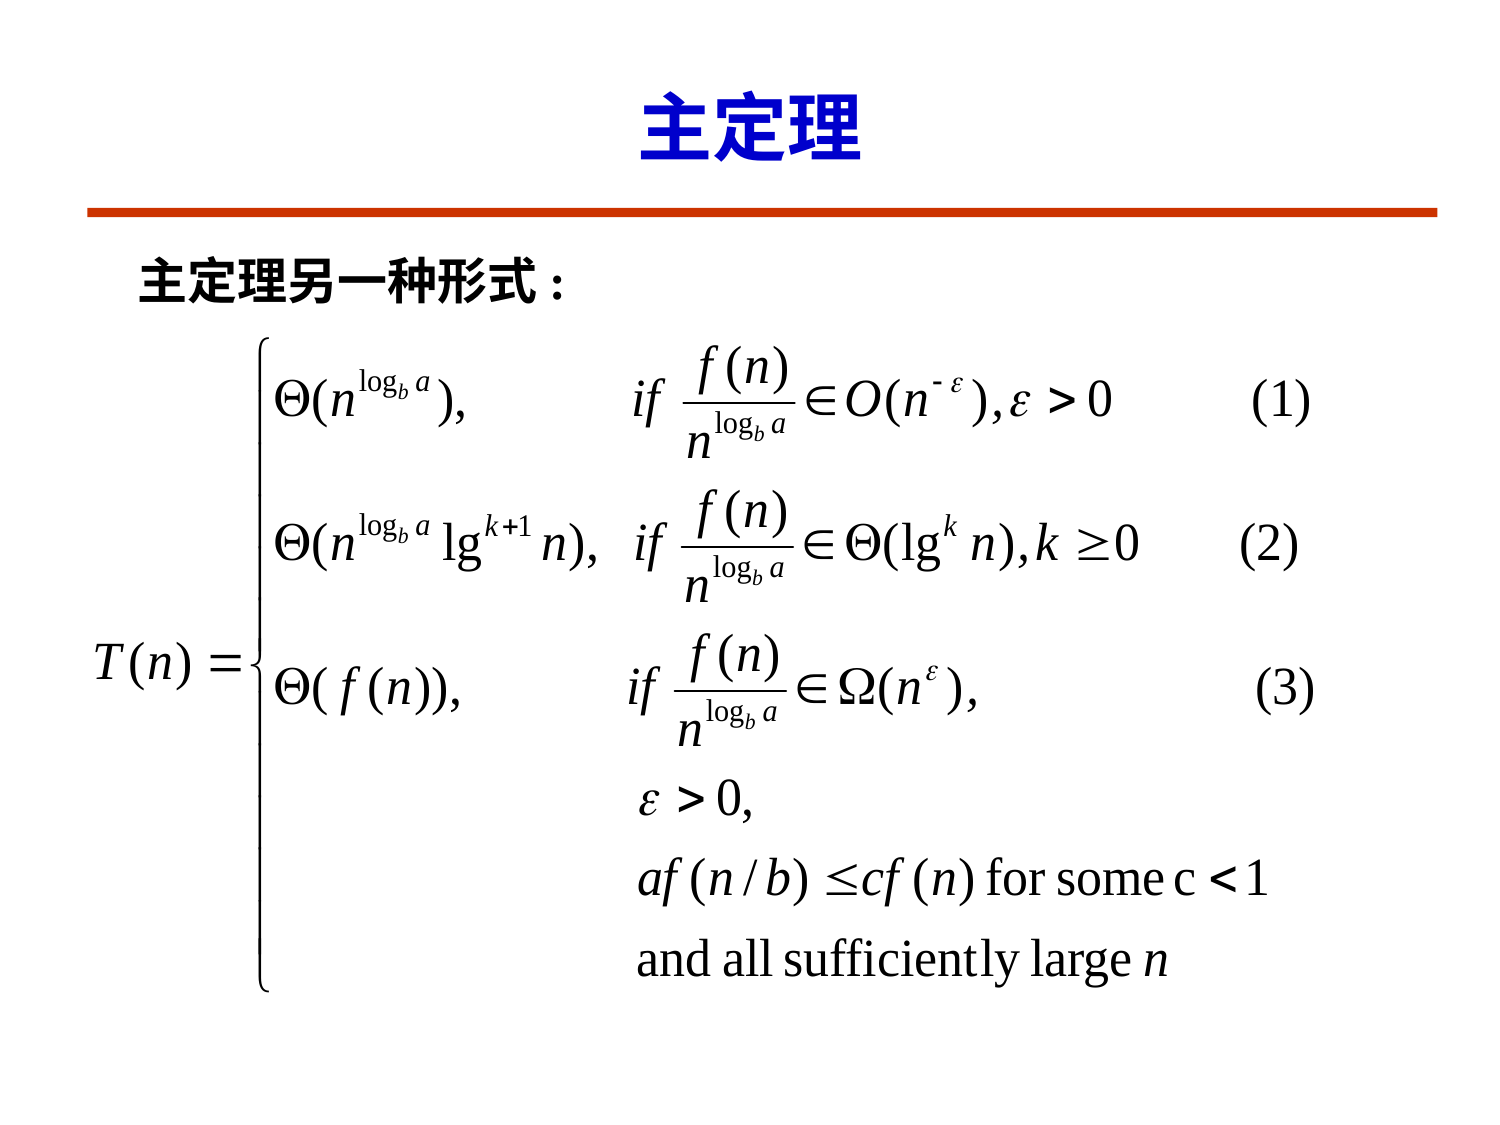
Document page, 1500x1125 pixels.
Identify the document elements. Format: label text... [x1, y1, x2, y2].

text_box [87, 324, 1338, 1007]
text_box 主定理另一种形式: [122, 242, 581, 317]
title 主定理 [112, 50, 1388, 200]
